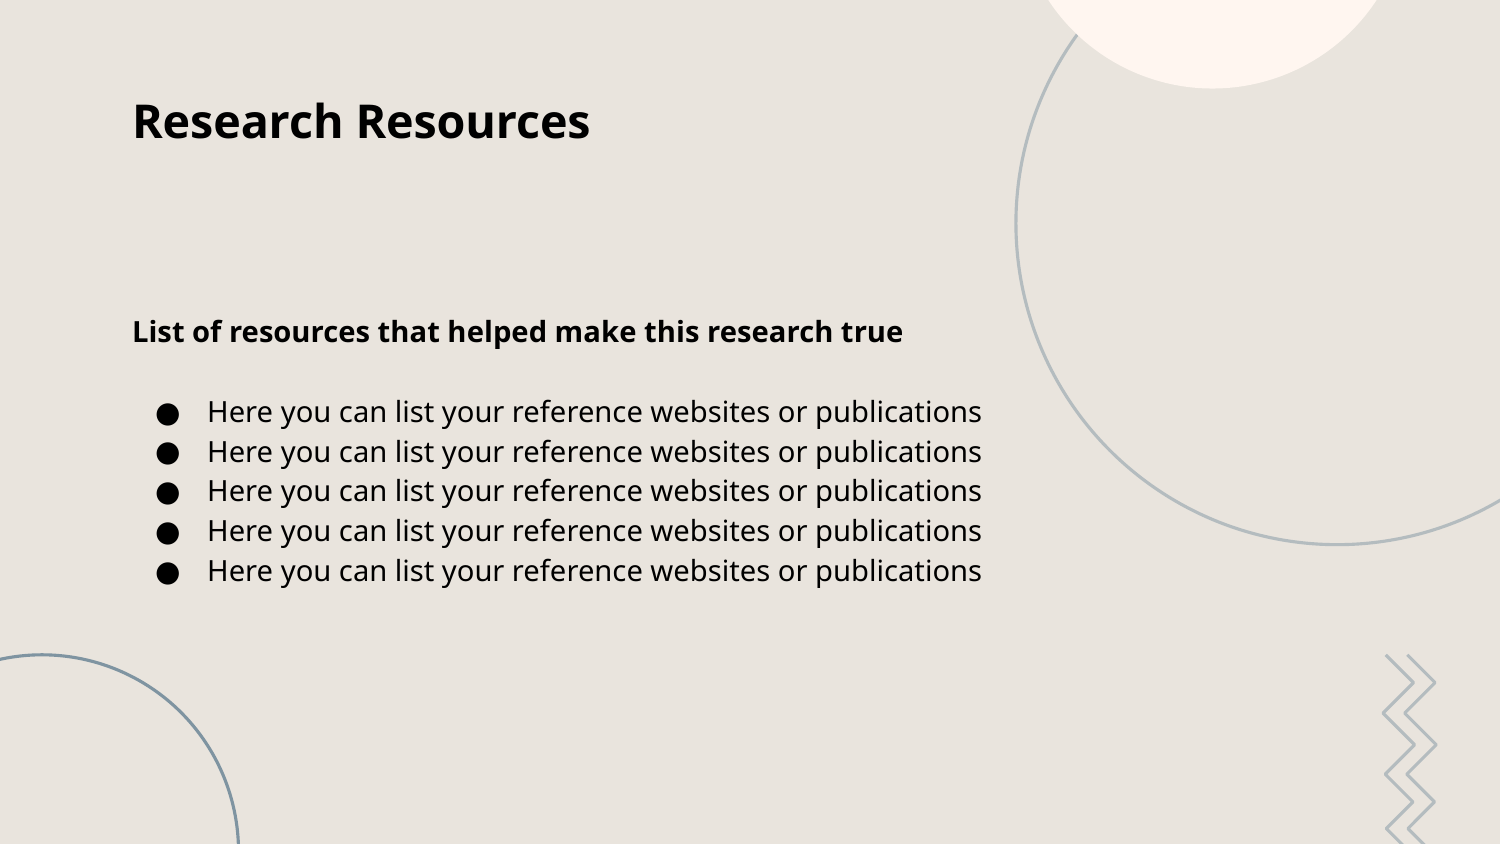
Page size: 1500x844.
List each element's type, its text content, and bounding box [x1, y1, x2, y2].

title Research Resources [116, 73, 1383, 168]
subtitle List of resources that helped make this research true Here you can list your reference websites or publications Here you can list your reference websites or publications Here you can list your reference websites or publications Here you can list your reference websites or publications Here you can list your reference websites or publications [116, 278, 1383, 623]
